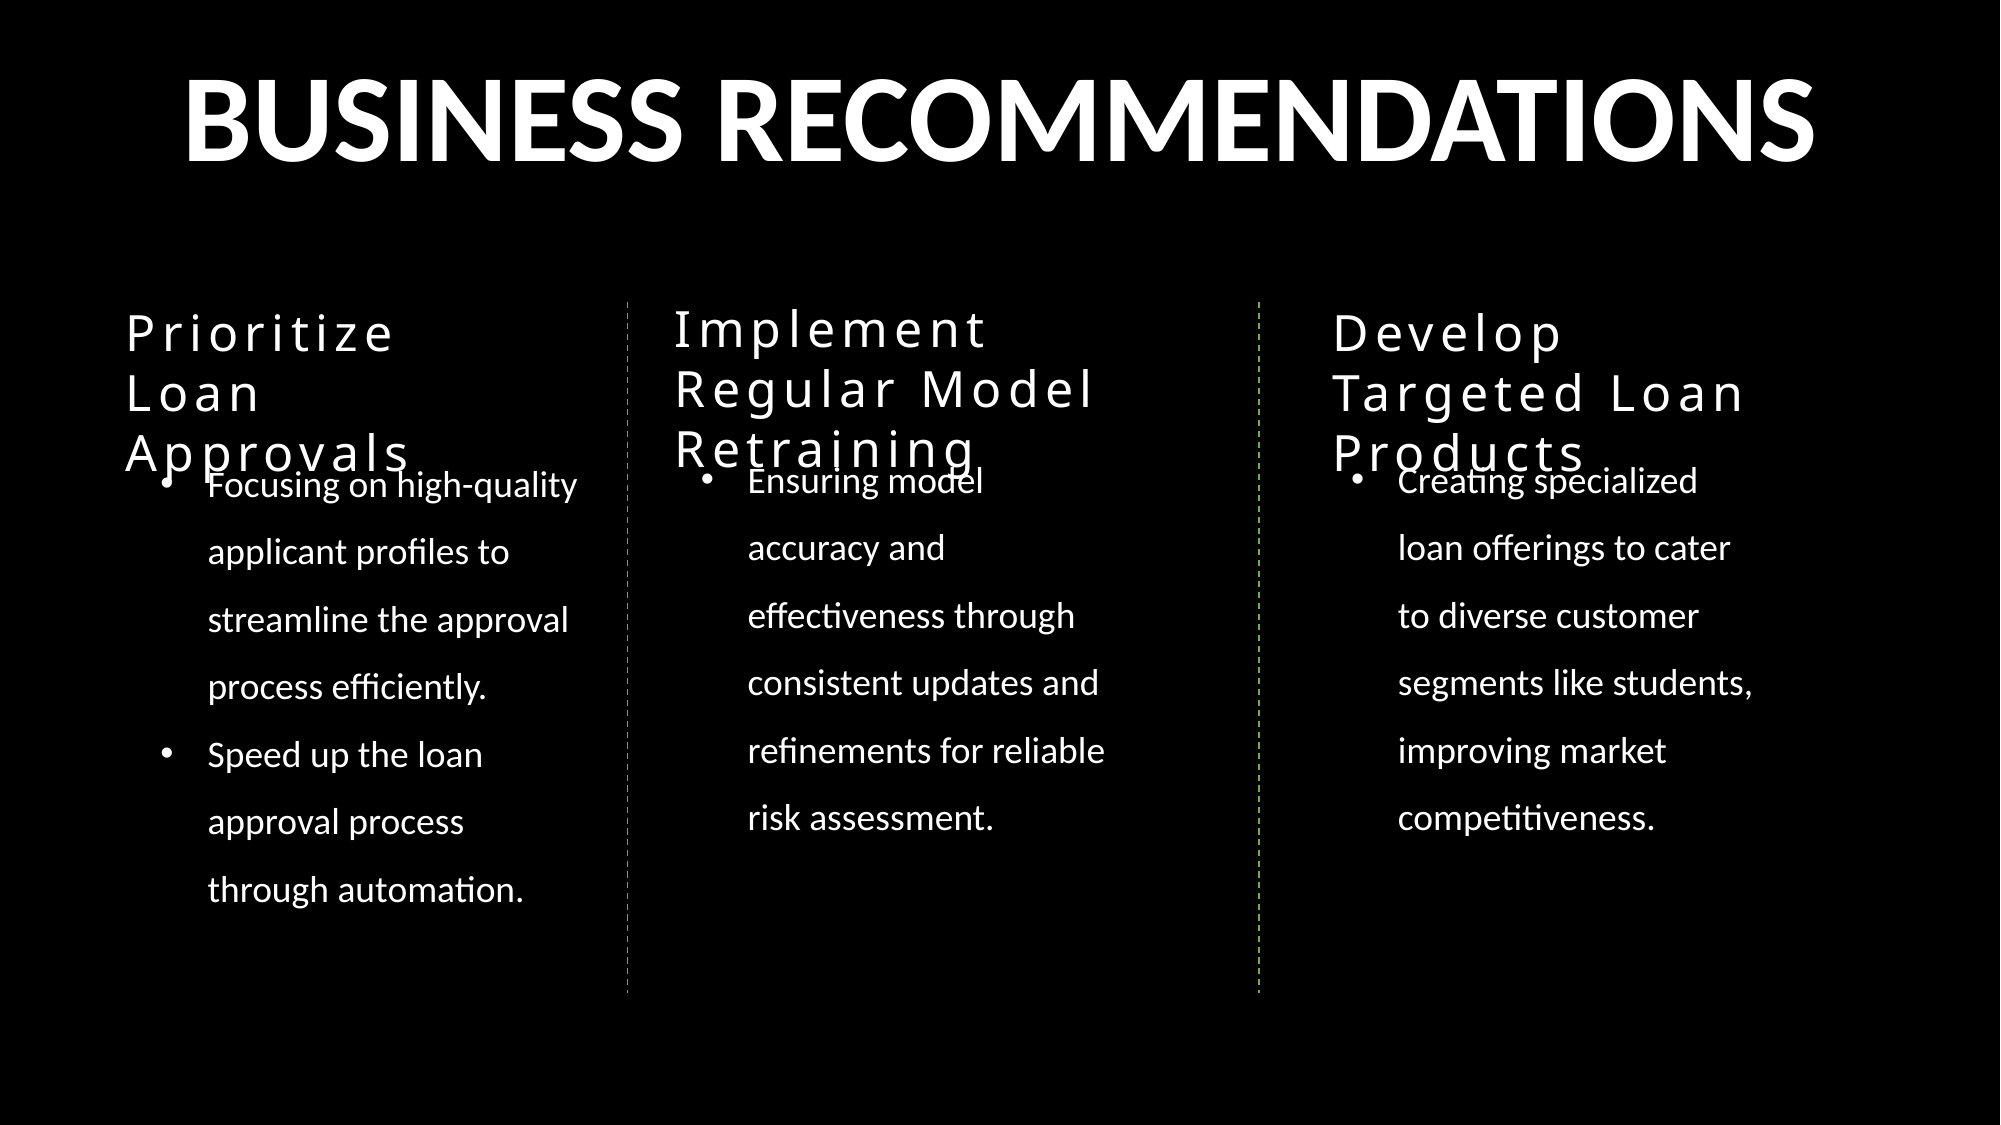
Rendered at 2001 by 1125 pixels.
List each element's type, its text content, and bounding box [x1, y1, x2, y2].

text_box Focusing on high-quality applicant profiles to streamline the approval process efficiently. Speed up the loan approval process through automation. [145, 430, 595, 918]
text_box Develop Targeted Loan Products [1317, 293, 1858, 489]
text_box Ensuring model accuracy and effectiveness through consistent updates and refinements for reliable risk assessment. [686, 426, 1136, 914]
text_box Creating specialized loan offerings to cater to diverse customer segments like students, improving market competitiveness. [1336, 426, 1786, 914]
text_box Scores [1332, 647, 1336, 693]
text_box Prioritize Loan Approvals [111, 293, 561, 489]
text_box BUSINESS RECOMMENDATIONS [75, 59, 1925, 187]
text_box Implement Regular Model Retraining [660, 289, 1200, 485]
